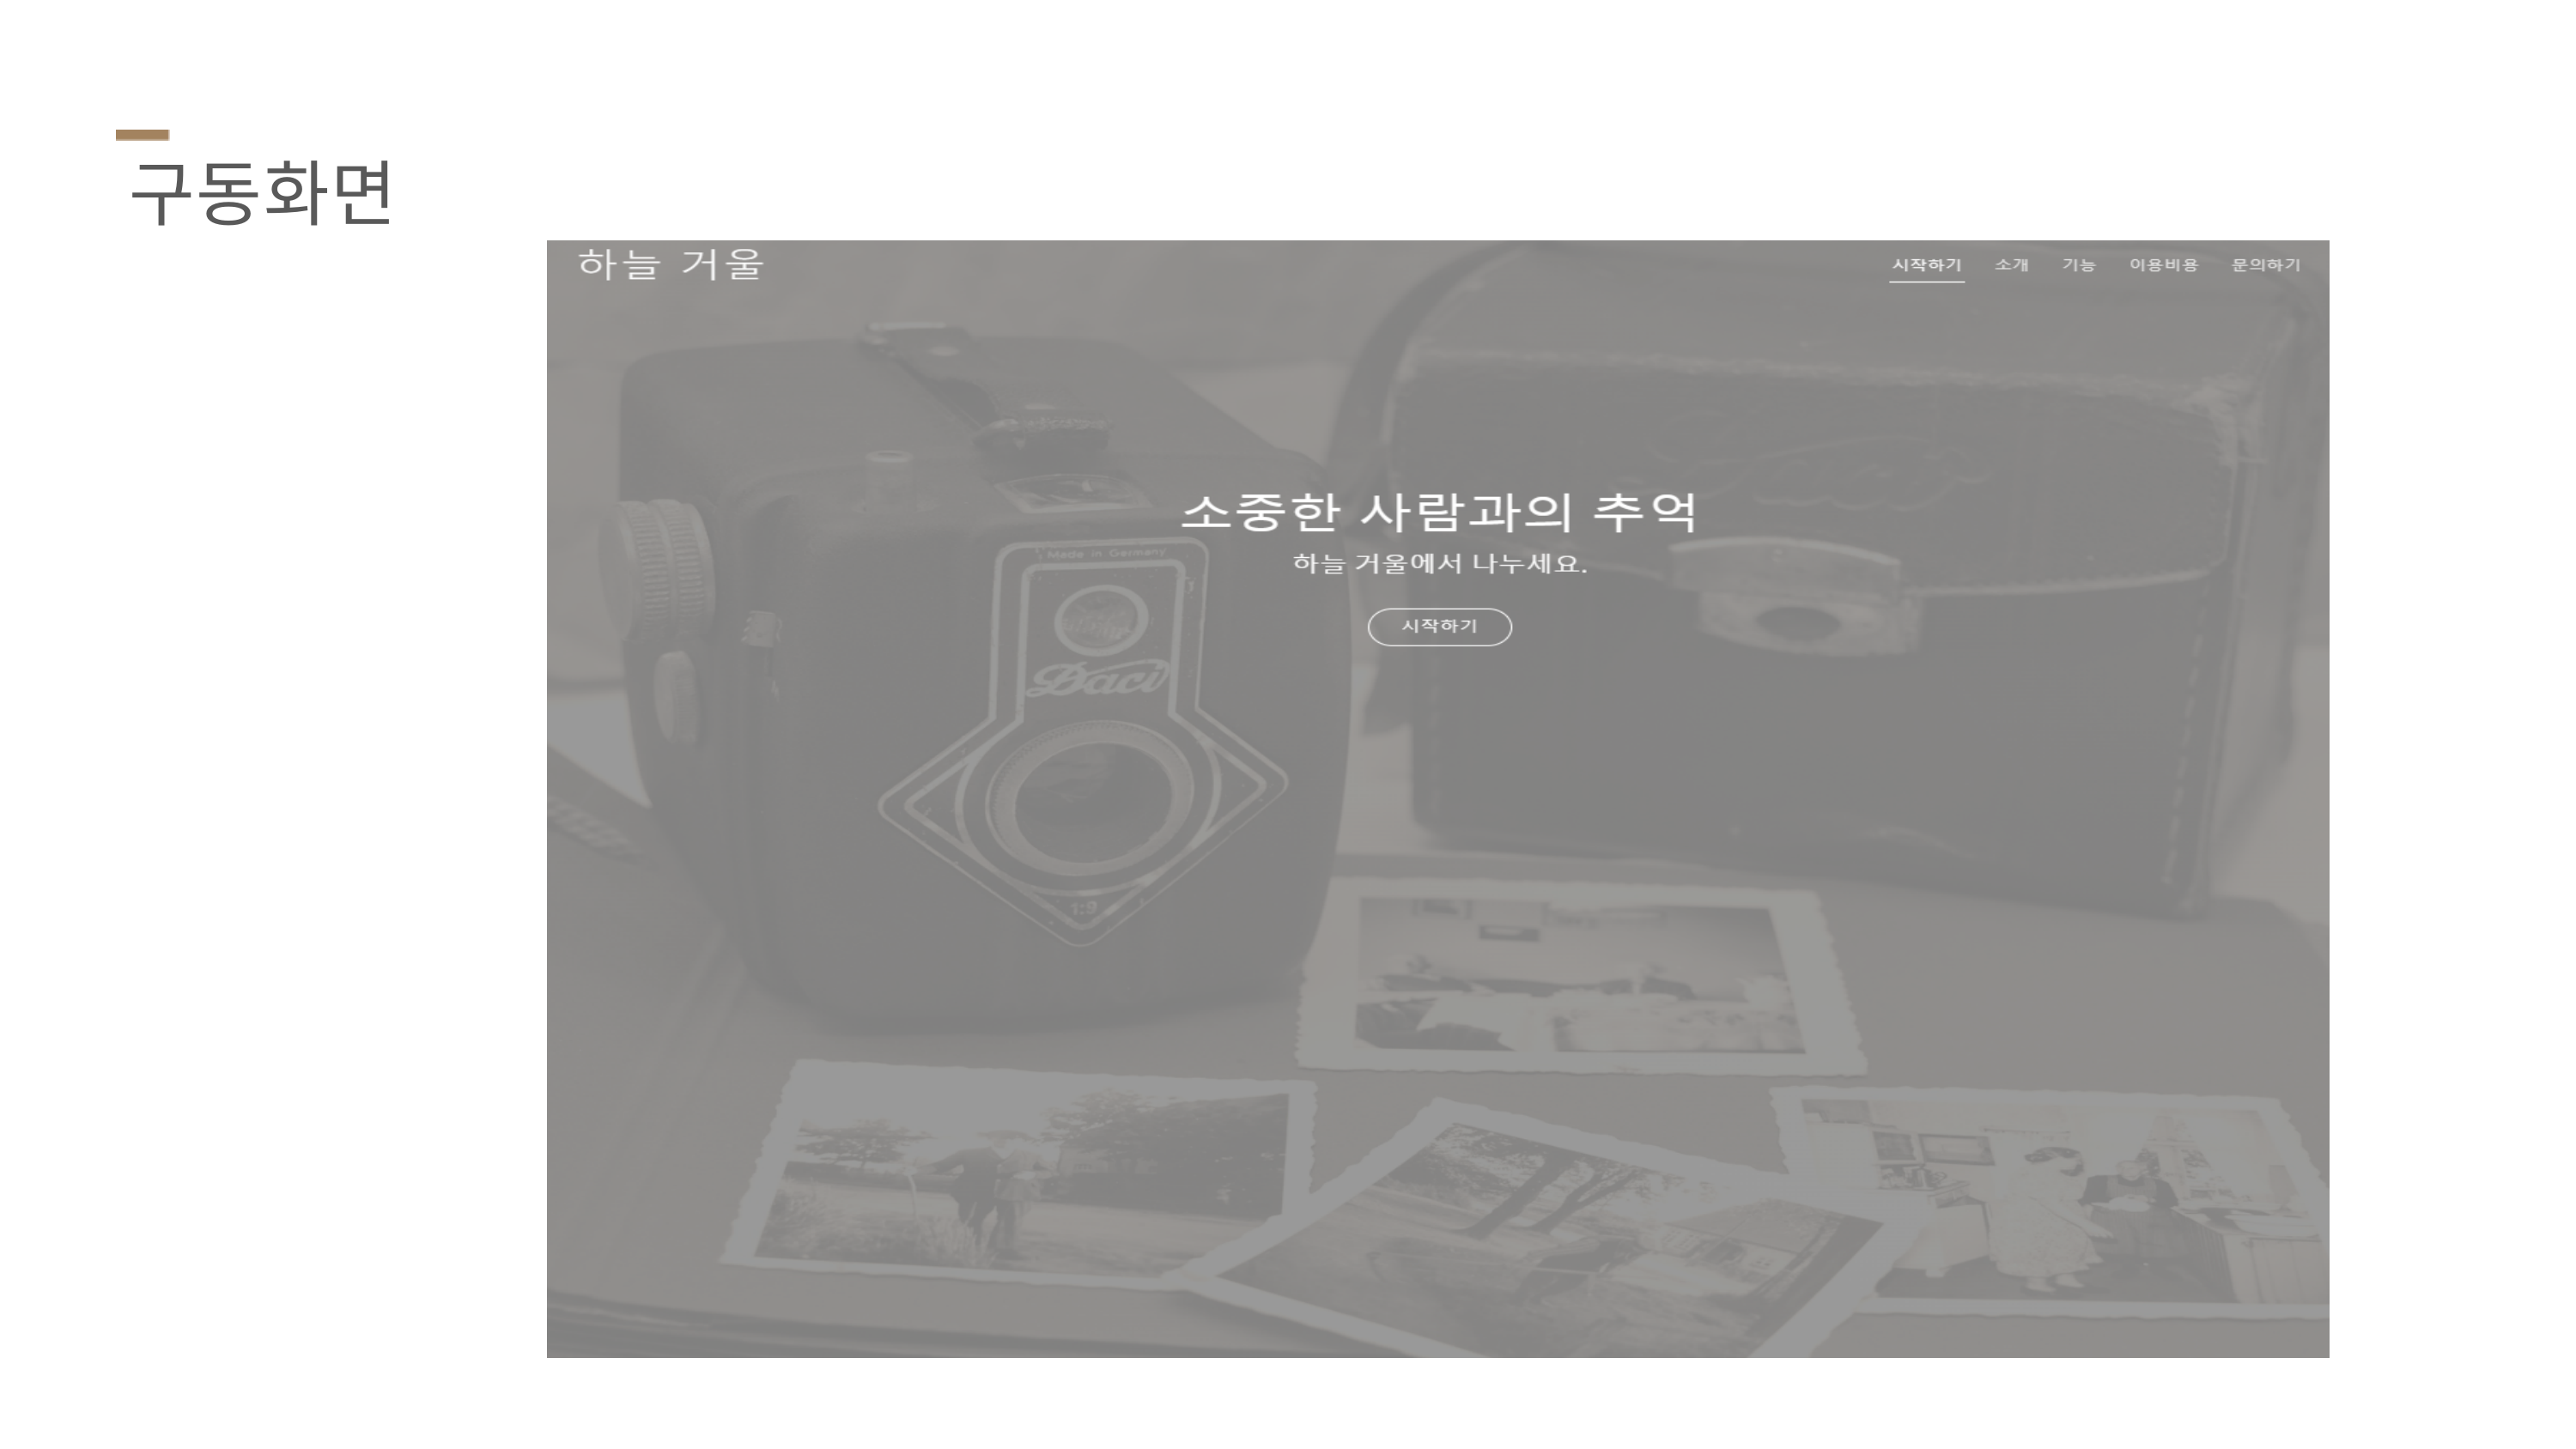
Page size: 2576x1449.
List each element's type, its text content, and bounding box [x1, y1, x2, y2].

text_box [116, 130, 170, 141]
text_box 구동화면 [116, 142, 866, 241]
picture [547, 240, 2330, 1358]
